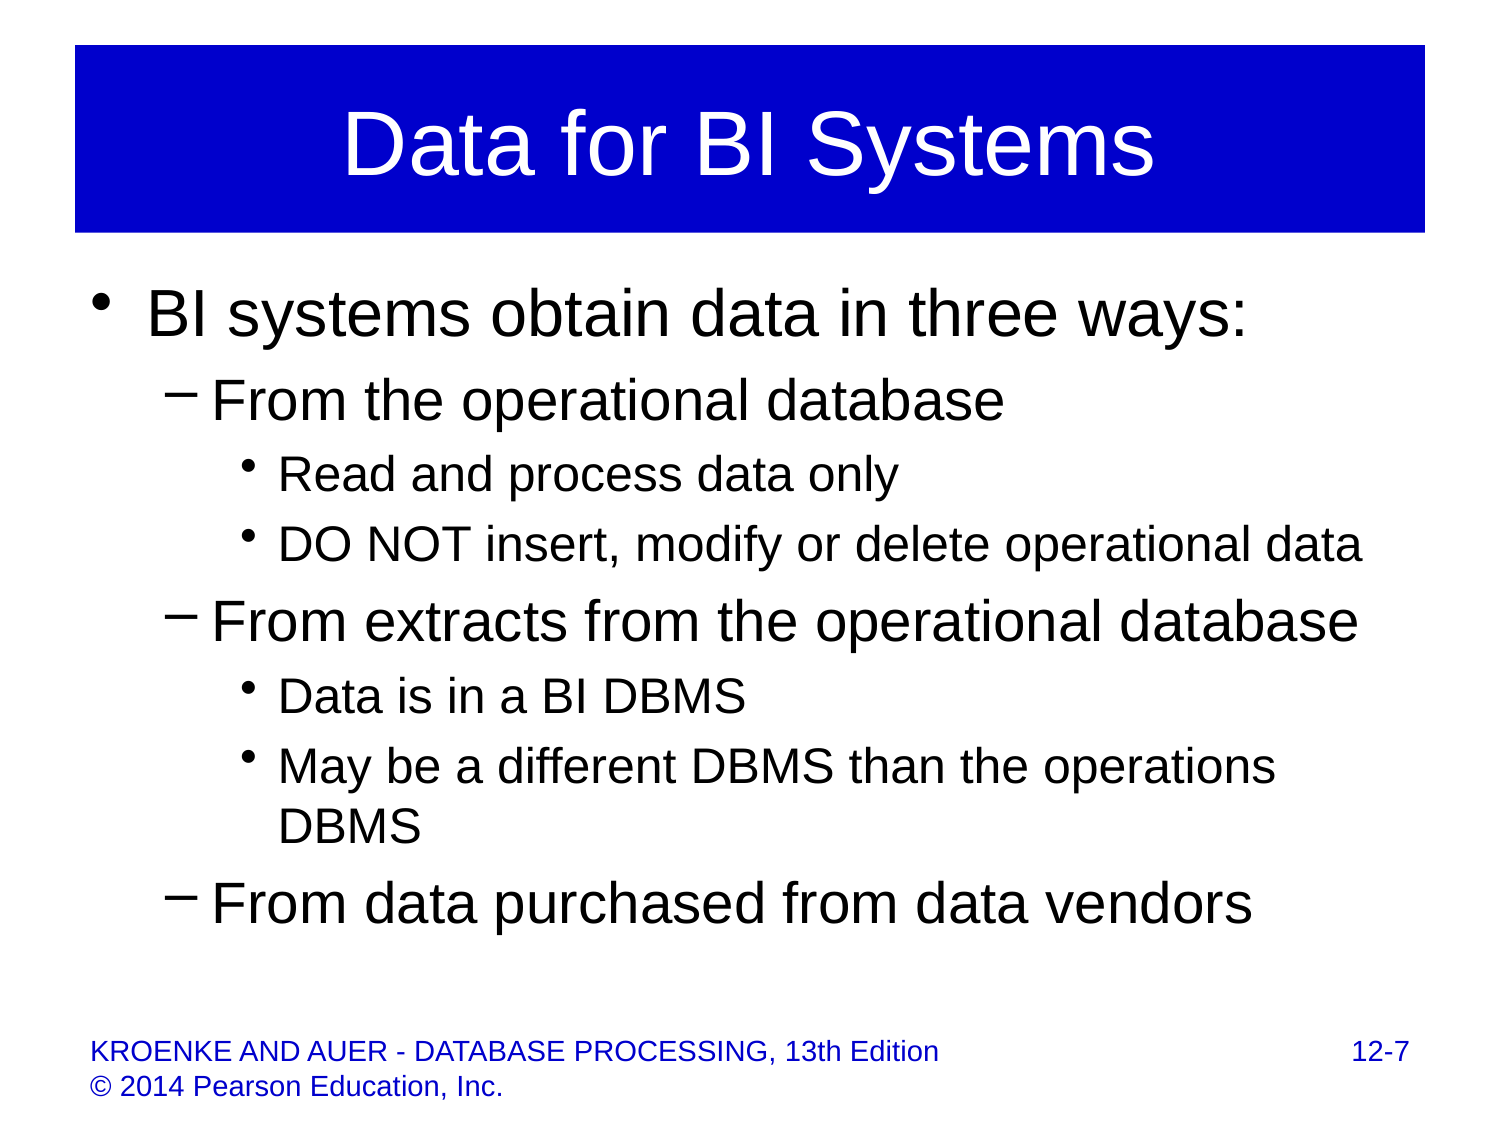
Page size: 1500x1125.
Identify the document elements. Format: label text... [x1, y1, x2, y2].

list BI systems obtain data in three ways: From the operational database Read and process data only DO NOT insert, modify or delete operational data From extracts from the operational database Data is in a BI DBMS May be a different DBMS than the operations DBMS From data purchased from data vendors [75, 262, 1425, 1005]
footer KROENKE AND AUER - DATABASE PROCESSING, 13th Edition © 2014 Pearson Education, Inc. [74, 1024, 976, 1104]
slide_number 12-7 [1074, 1024, 1426, 1103]
title Data for BI Systems [75, 45, 1425, 233]
